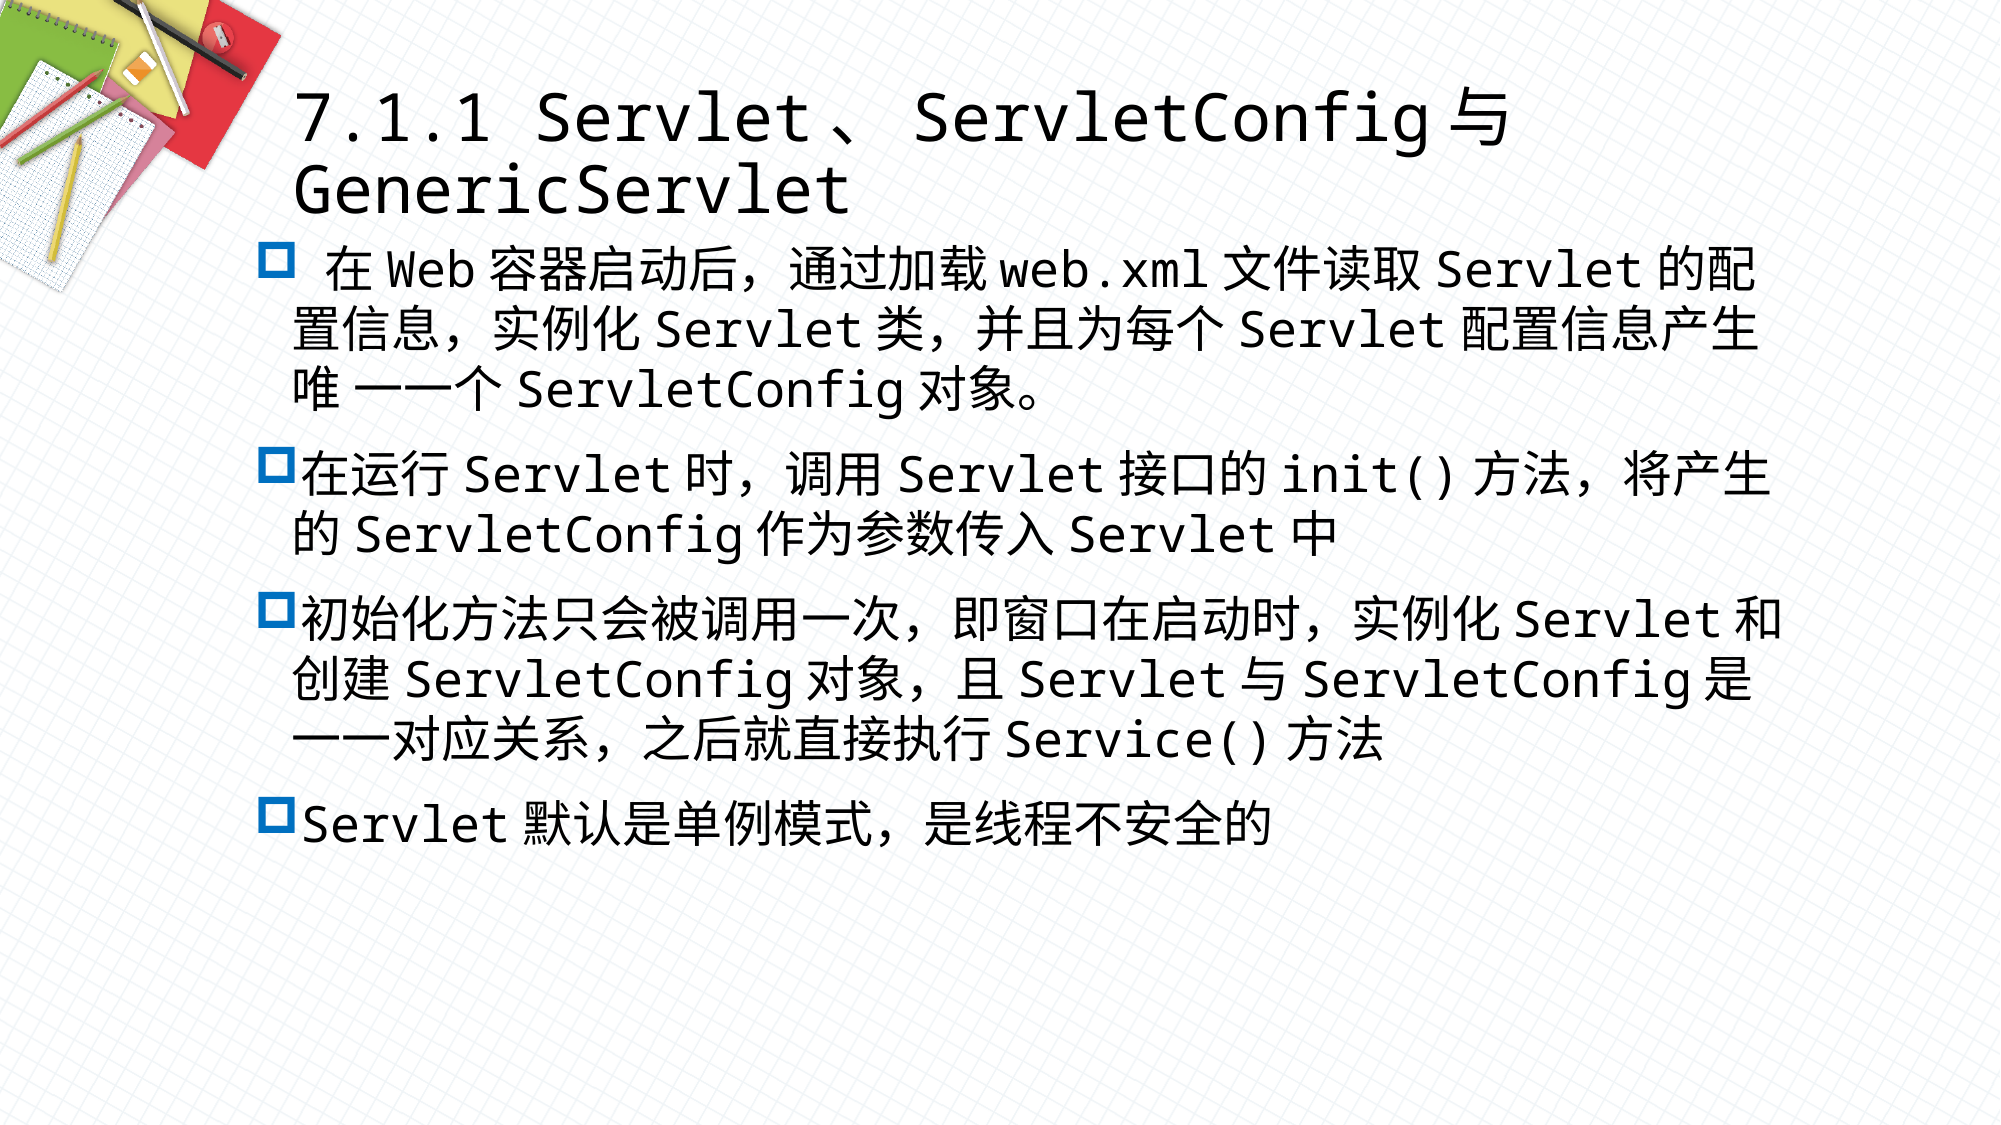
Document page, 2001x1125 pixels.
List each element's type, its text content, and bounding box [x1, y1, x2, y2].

list 在Web容器启动后，通过加载web.xml文件读取Servlet的配置信息，实例化Servlet类，并且为每个Servlet配置信息产生唯 一一个ServletConfig对象。 在运行Servlet时，调用Servlet接口的init()方法，将产生的ServletConfig作为参数传入Servlet中 初始化方法只会被调用一次，即窗口在启动时，实例化Servlet和创建ServletConfig对象，且Servlet与ServletConfig是一一对应关系，之后就直接执行Service()方法 Servlet默认是单例模式，是线程不安全的 [239, 229, 1806, 897]
list 7.1.1 Servlet、ServletConfig与GenericServlet [278, 76, 1767, 173]
picture [0, 0, 289, 298]
